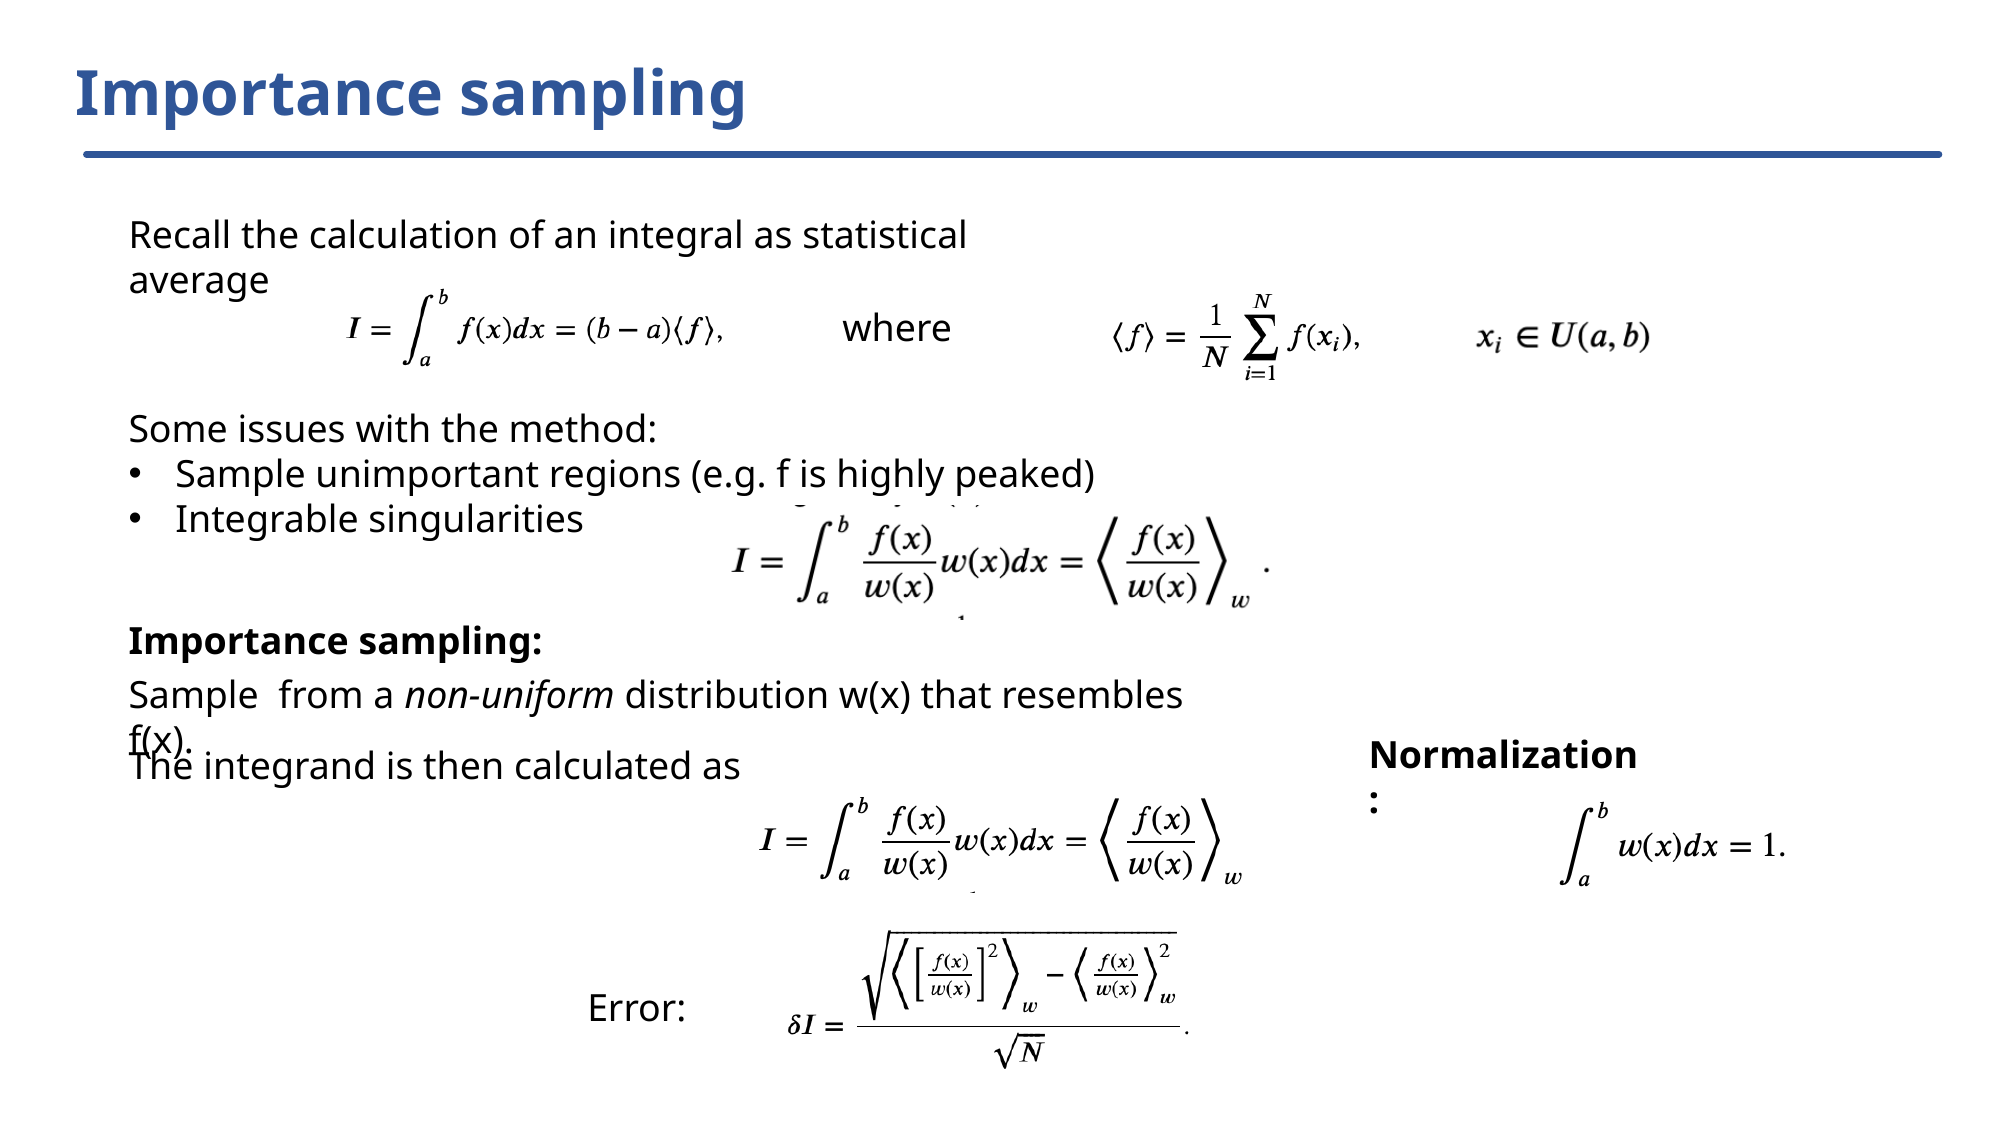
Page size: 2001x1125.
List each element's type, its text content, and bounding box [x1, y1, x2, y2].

picture [1461, 300, 1668, 374]
text_box Some issues with the method: Sample unimportant regions (e.g. f is highly peaked) Integrable singularities [113, 397, 1114, 548]
picture [331, 276, 738, 378]
picture [1100, 284, 1367, 390]
text_box Normalization: [1353, 723, 1659, 829]
text_box Importance sampling: [113, 610, 1114, 670]
picture [773, 921, 1205, 1085]
text_box where [827, 296, 1011, 357]
text_box Recall the calculation of an integral as statistical average [113, 203, 1114, 308]
picture [749, 797, 1251, 893]
picture [1553, 798, 1800, 893]
title Importance sampling [60, 0, 1940, 192]
text_box Error: [572, 976, 750, 1037]
text_box The integrand is then calculated as [113, 734, 1266, 795]
picture [719, 505, 1281, 620]
